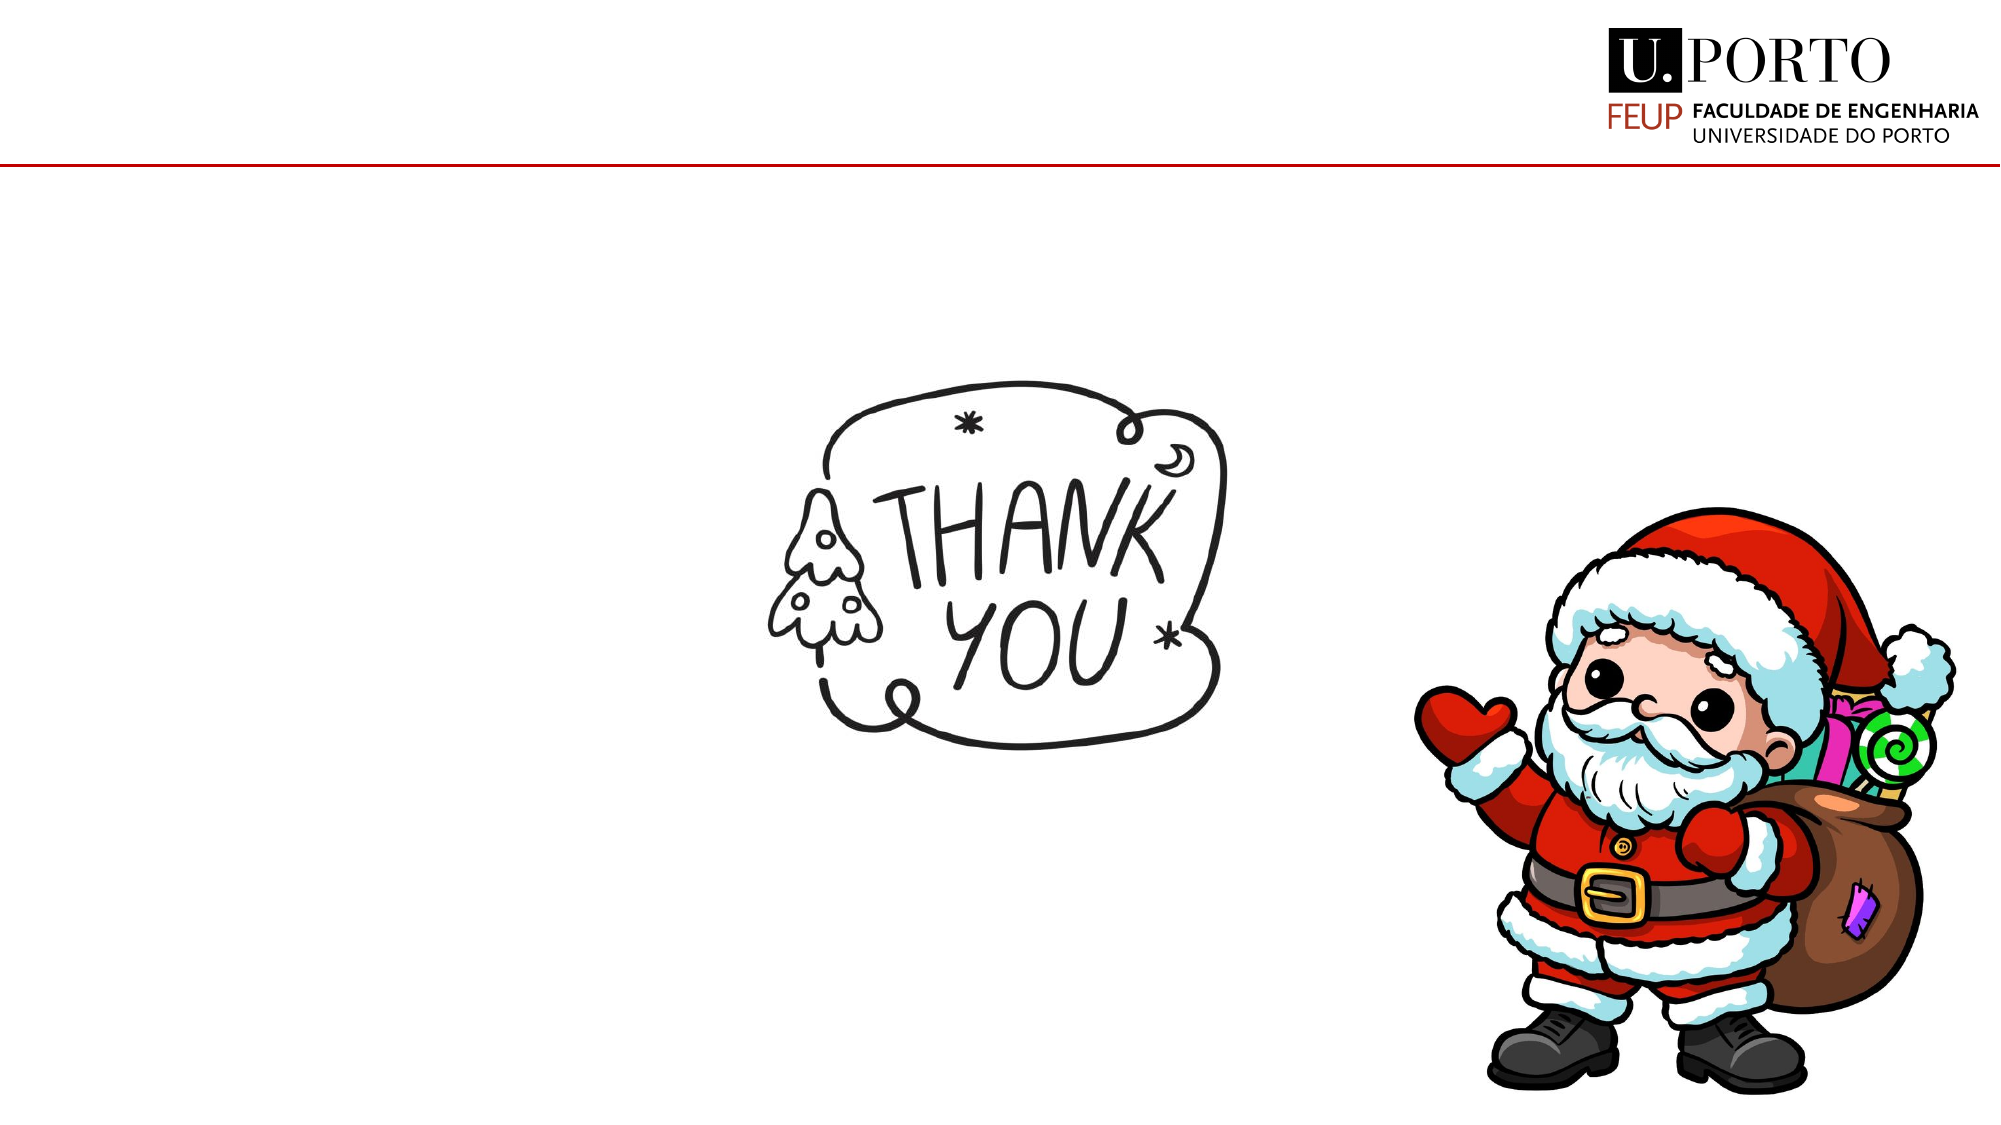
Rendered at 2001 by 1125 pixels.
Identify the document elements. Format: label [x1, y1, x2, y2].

picture [759, 368, 1241, 757]
picture [1344, 469, 2000, 1125]
picture [1605, 23, 1982, 146]
